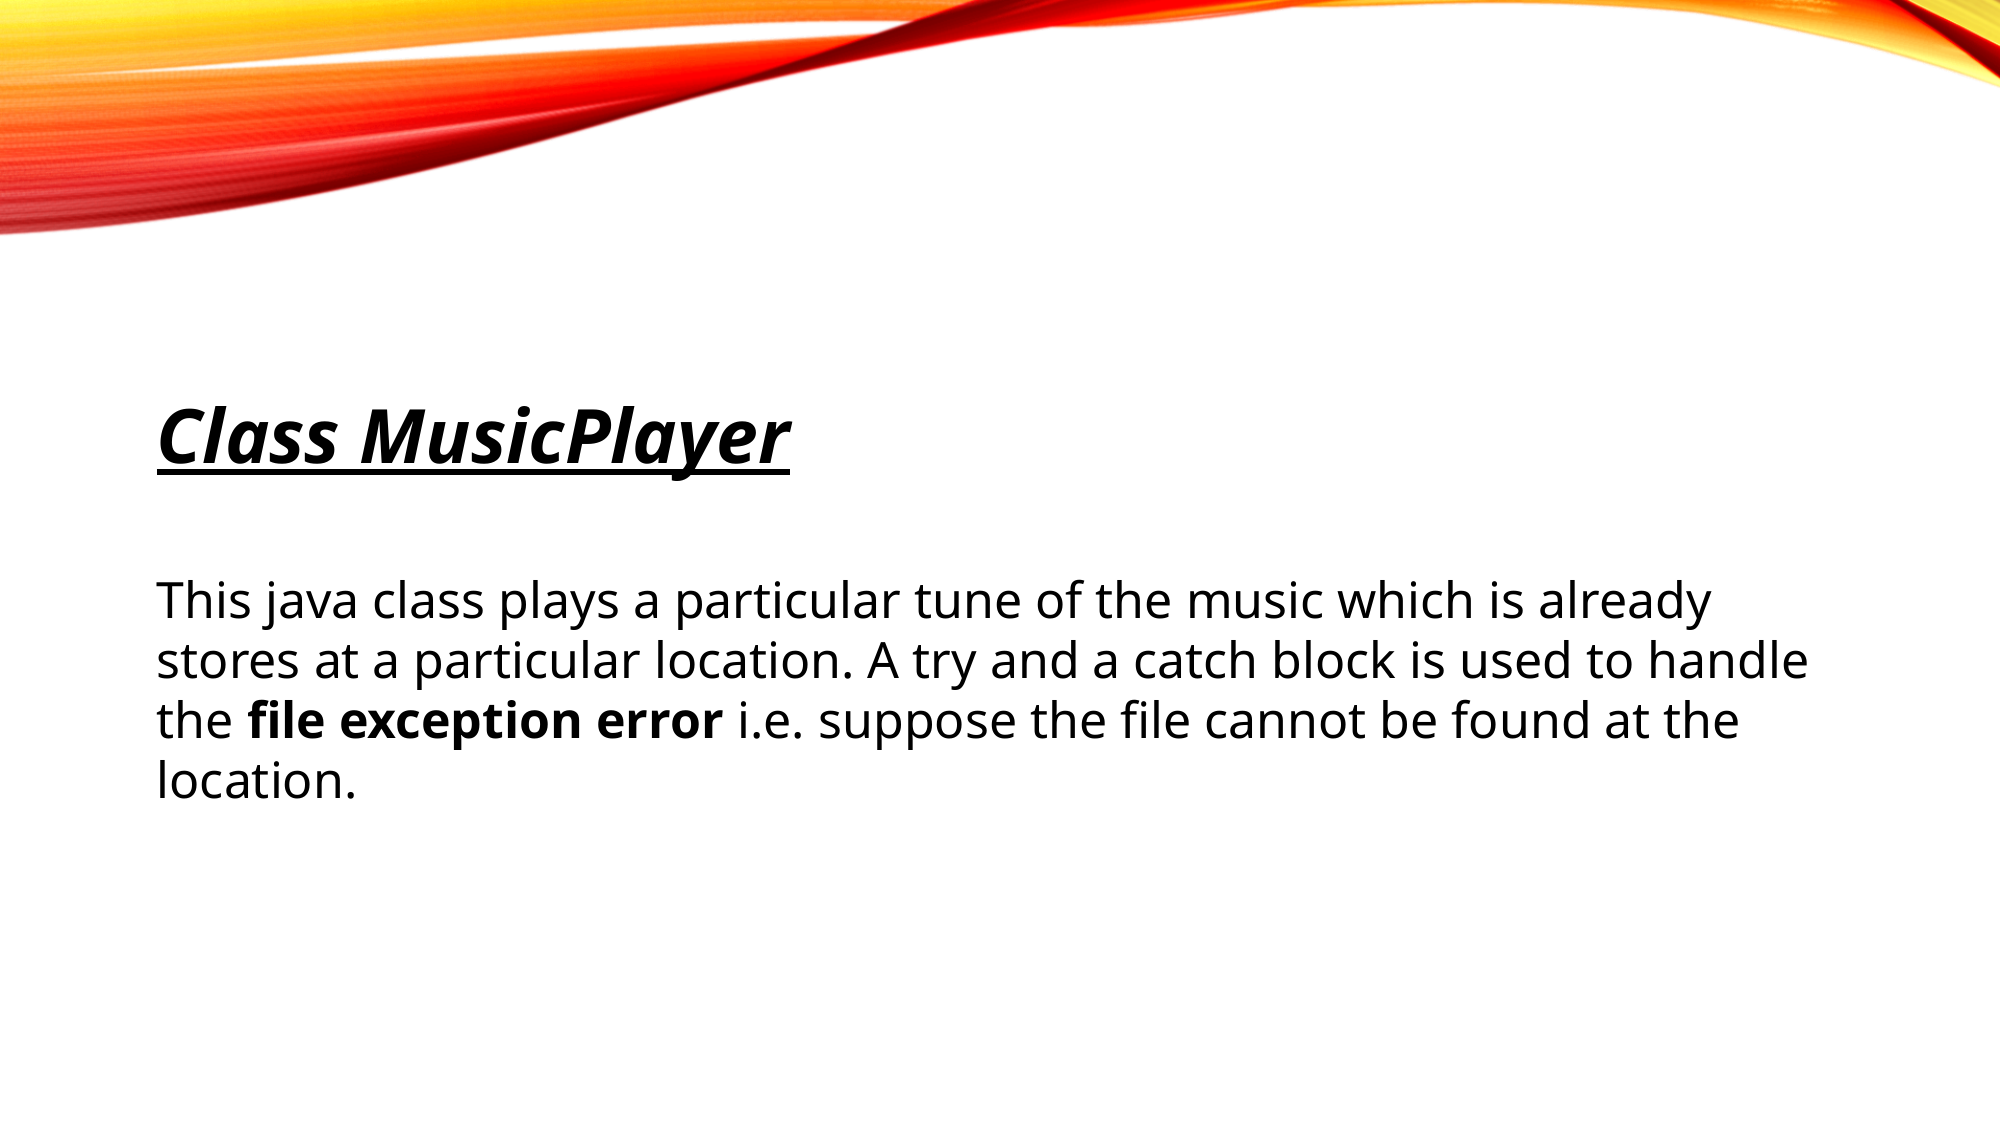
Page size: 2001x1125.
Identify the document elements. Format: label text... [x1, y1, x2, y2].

text_box Class MusicPlayer This java class plays a particular tune of the music which is already stores at a particular location. A try and a catch block is used to handle the file exception error i.e. suppose the file cannot be found at the location. [142, 381, 1858, 861]
picture [0, 0, 2000, 237]
